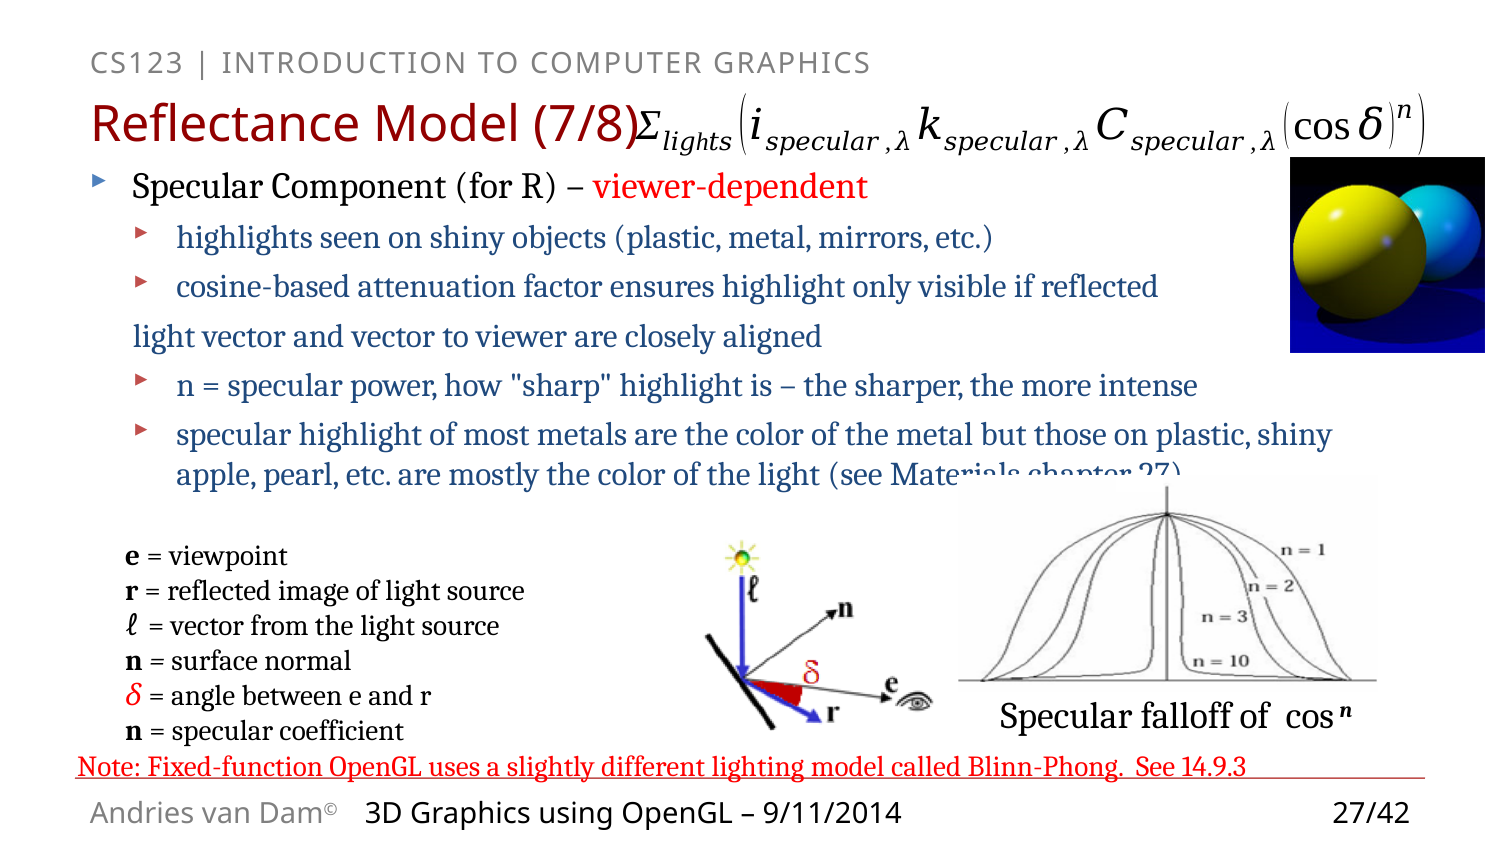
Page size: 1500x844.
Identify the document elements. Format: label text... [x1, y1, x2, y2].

text_box e = viewpoint r = reflected image of light source ℓ = vector from the light source n = surface normal δ = angle between e and r n = specular coefficient [110, 528, 541, 740]
picture [687, 536, 950, 749]
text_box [957, 475, 1388, 745]
picture [1289, 157, 1486, 353]
title Reflectance Model (7/8) [75, 84, 1425, 160]
text_box Note: Fixed-function OpenGL uses a slightly different lighting model called Blinn-Phong. See 14.9.3 [62, 740, 1325, 790]
list Specular Component (for R) – viewer-dependent highlights seen on shiny objects (plastic, metal, mirrors, etc.) cosine-based attenuation factor ensures highlight only visible if reflected light vector and vector to viewer are closely aligned n = specular power, how "sharp" highlight is – the sharper, the more intense specular highlight of most metals are the color of the metal but those on plastic, shiny apple, pearl, etc. are mostly the color of the light (see Materials chapter 27) [75, 160, 1425, 502]
footer 3D Graphics using OpenGL – 9/11/2014 [350, 787, 1500, 827]
